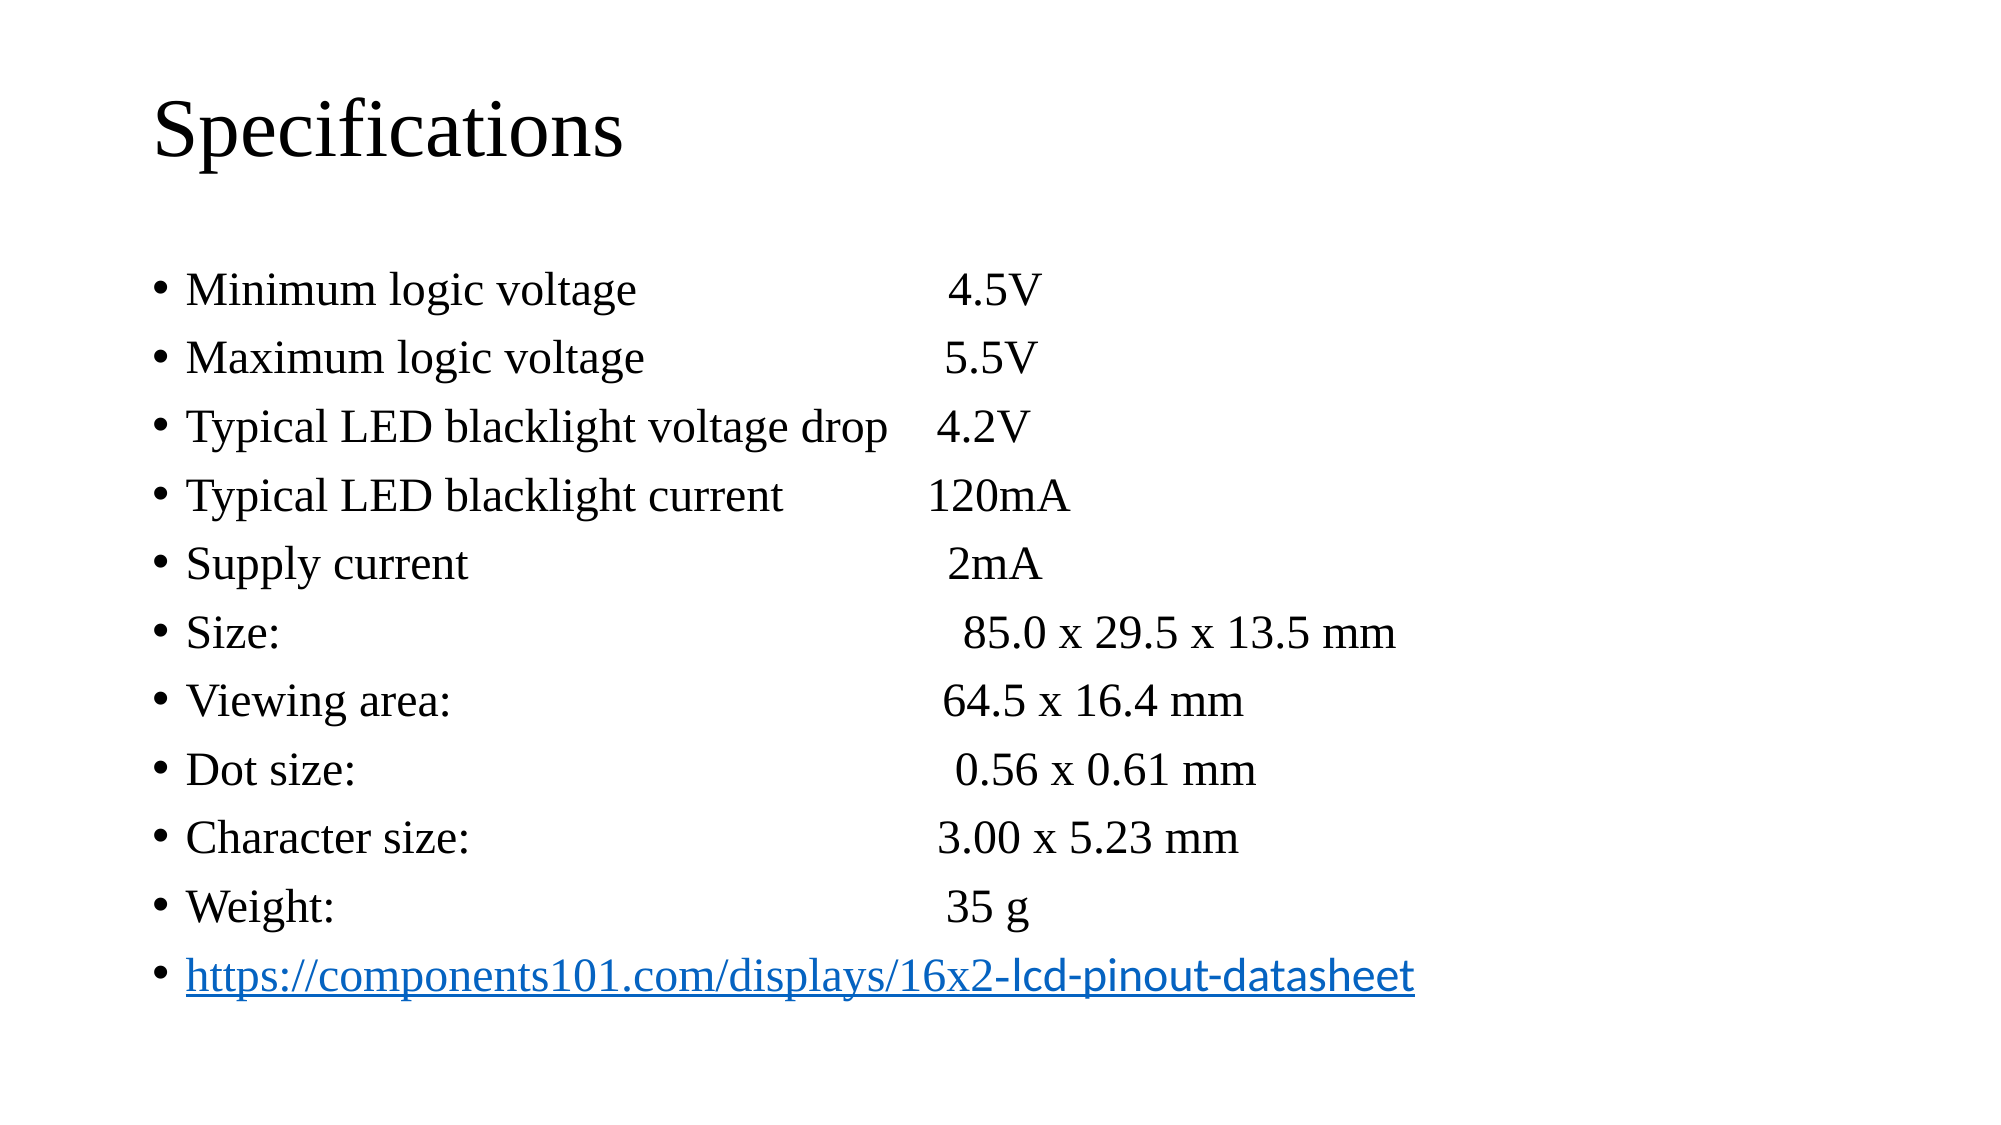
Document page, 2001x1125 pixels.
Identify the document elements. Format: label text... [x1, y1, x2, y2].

title Specifications [137, 59, 1863, 199]
list Minimum logic voltage 4.5V Maximum logic voltage 5.5V Typical LED blacklight voltage drop 4.2V Typical LED blacklight current 120mA Supply current 2mA Size: 85.0 x 29.5 x 13.5 mm Viewing area: 64.5 x 16.4 mm Dot size: 0.56 x 0.61 mm Character size: 3.00 x 5.23 mm Weight: 35 g https://components101.com/displays/16x2-lcd-pinout-datasheet [137, 256, 1863, 1014]
